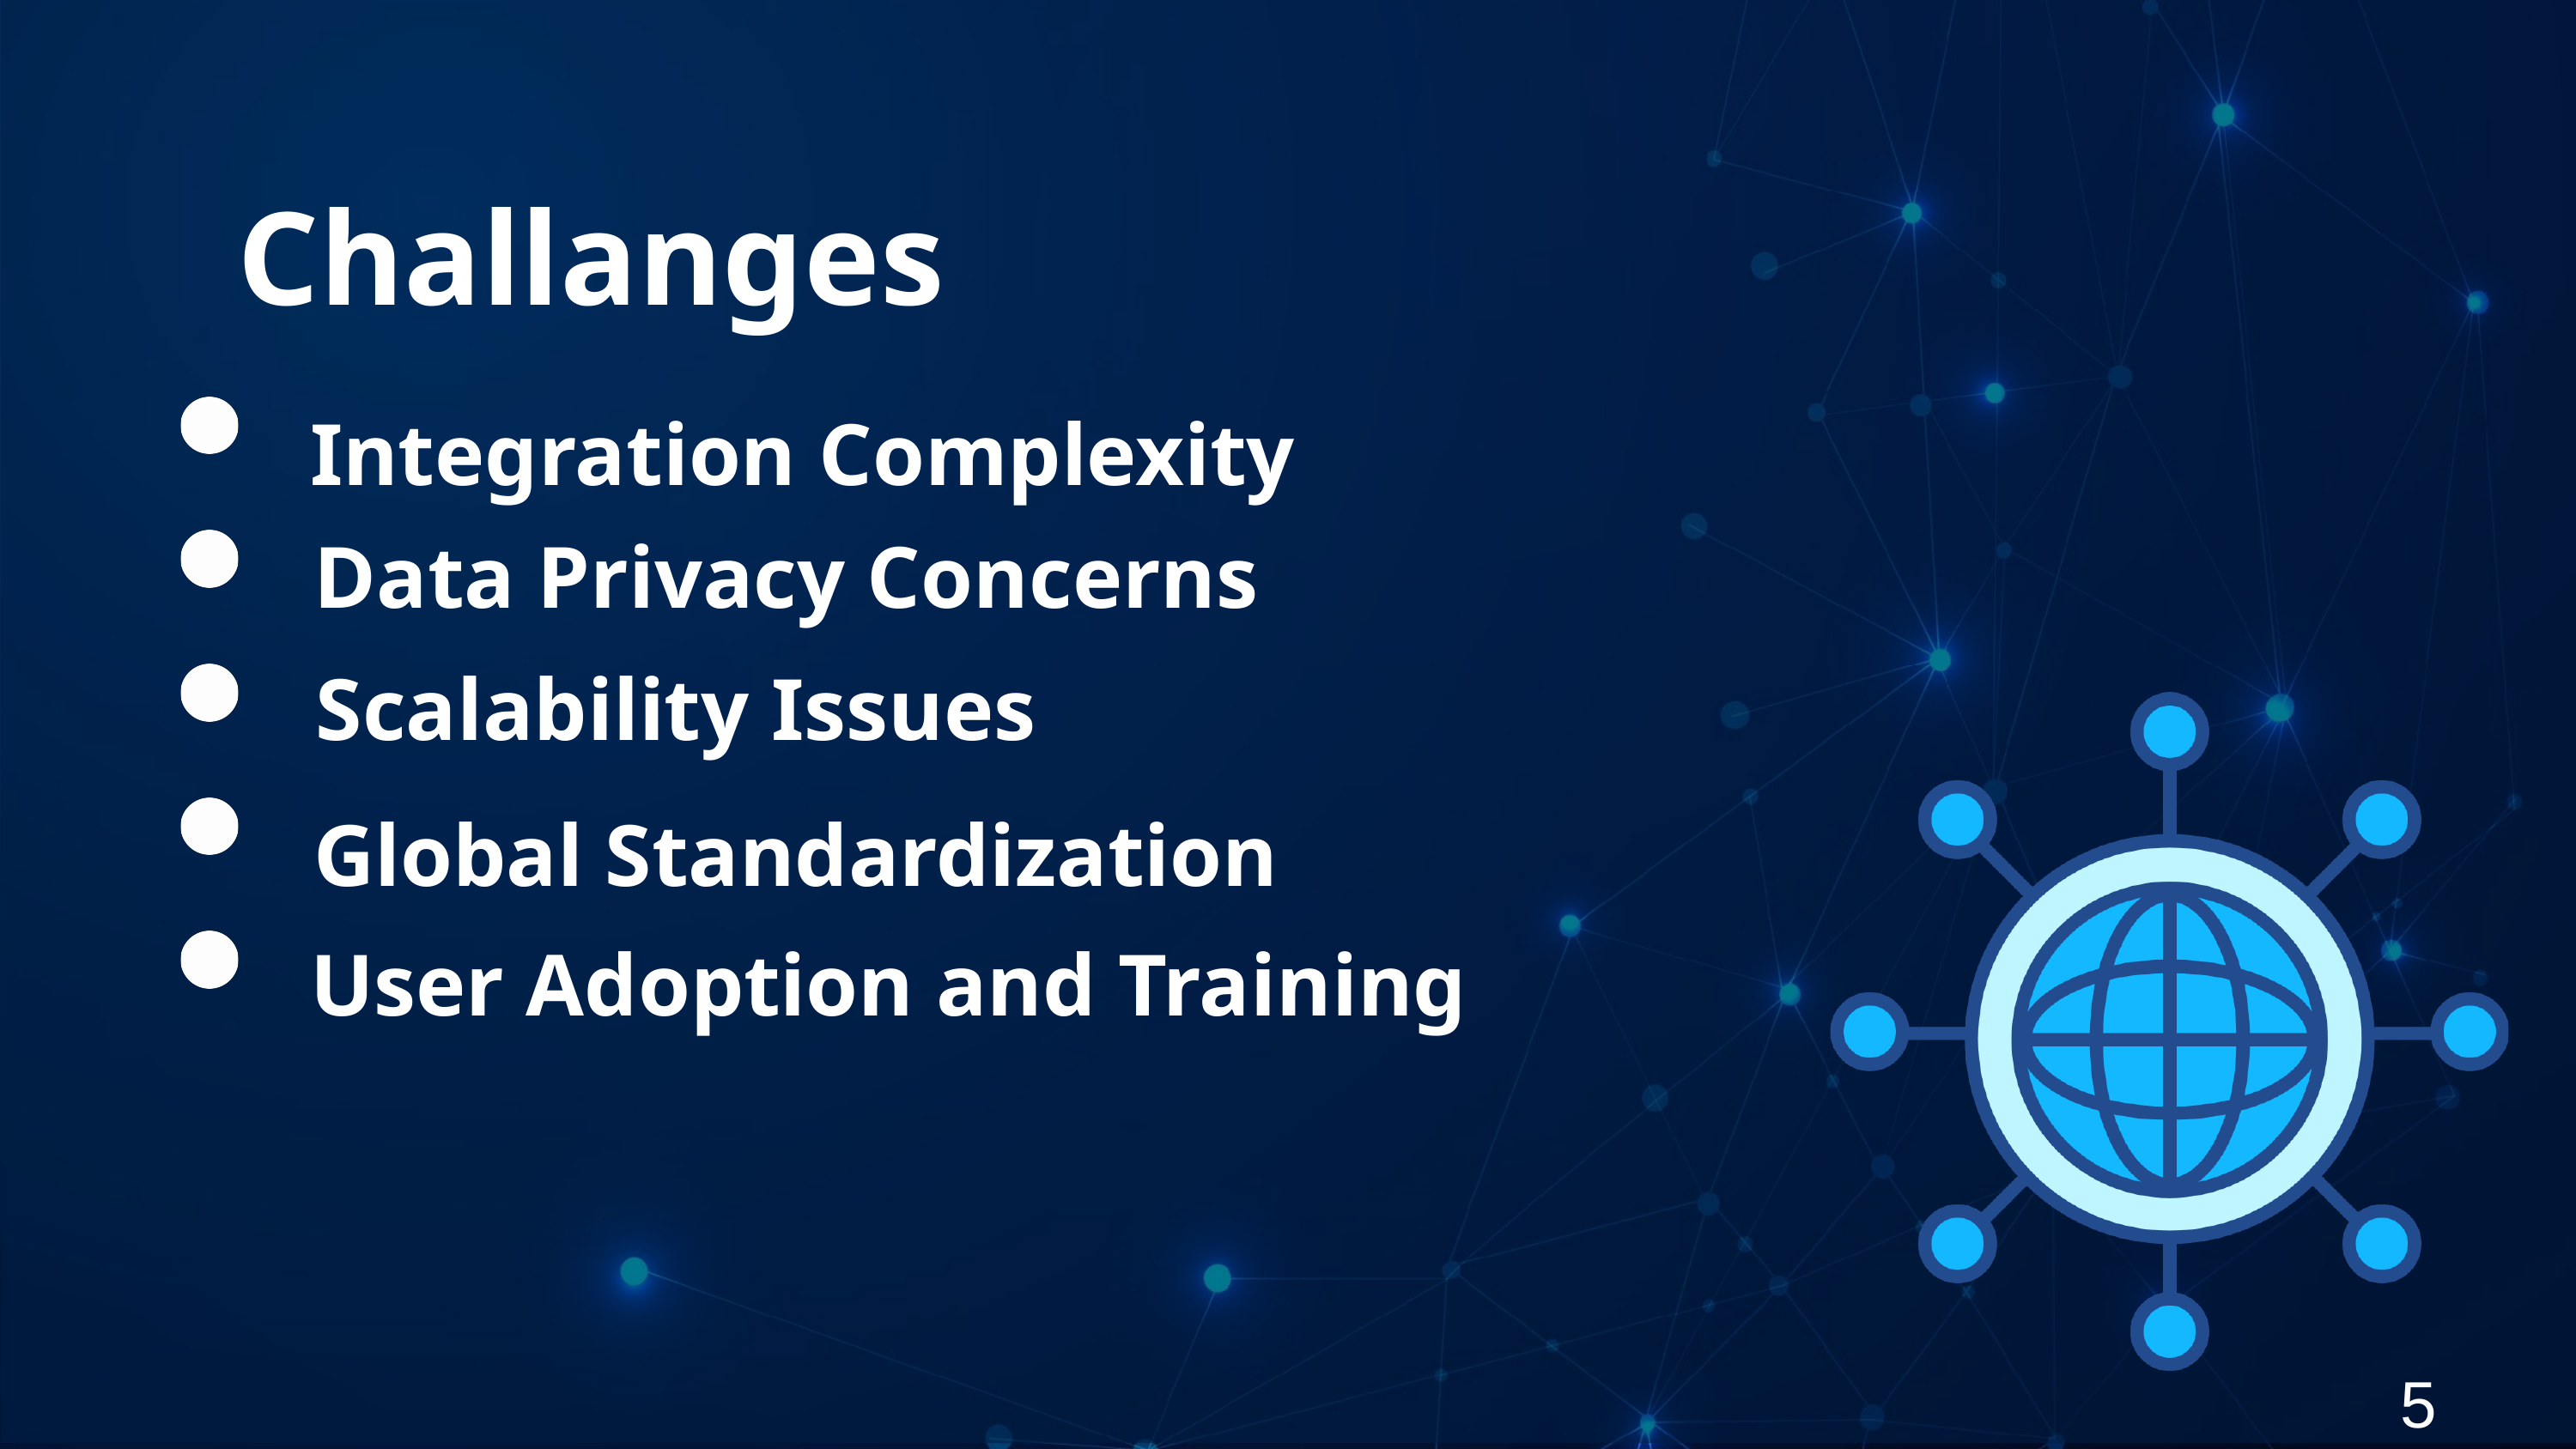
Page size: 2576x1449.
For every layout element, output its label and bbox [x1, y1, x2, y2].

text_box [0, 0, 2576, 1444]
